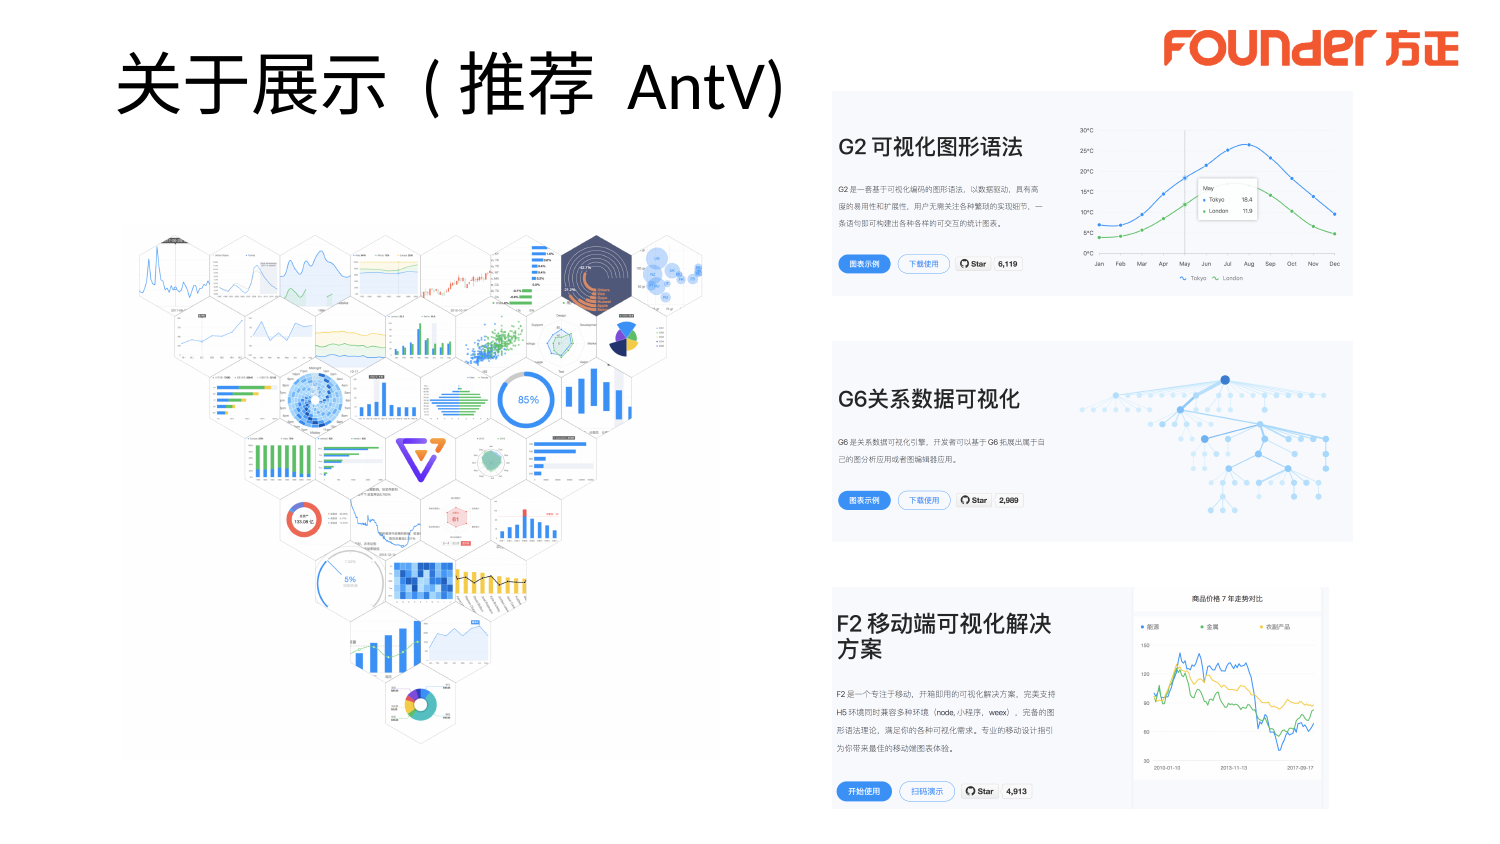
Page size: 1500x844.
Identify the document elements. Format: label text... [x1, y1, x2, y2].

picture [832, 91, 1353, 296]
title 关于展示 (推荐 AntV) [103, 44, 1397, 208]
picture [832, 341, 1353, 542]
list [123, 224, 721, 760]
picture [1136, 0, 1485, 102]
picture [832, 587, 1329, 810]
